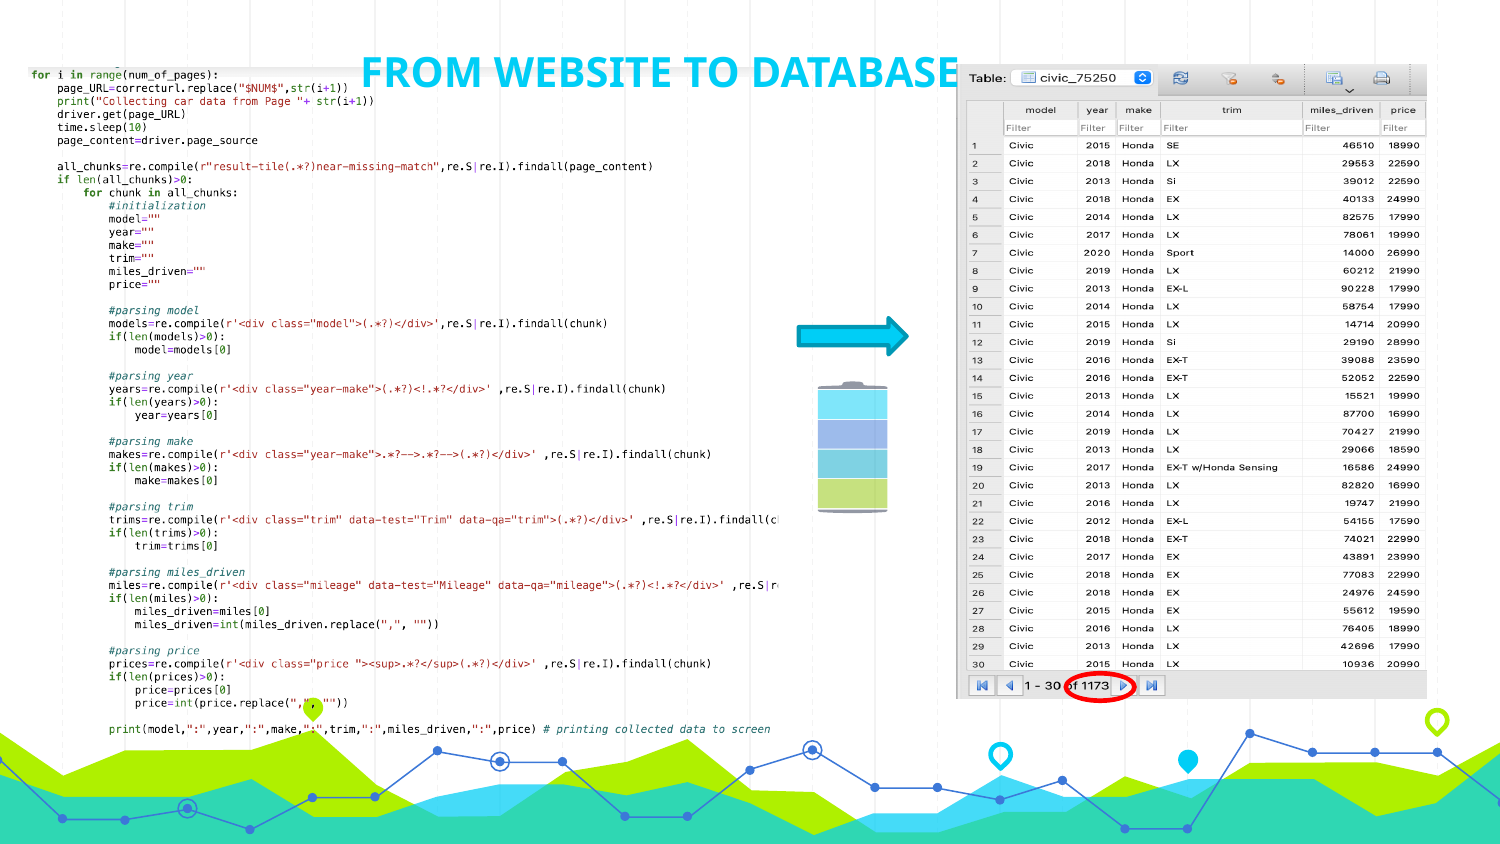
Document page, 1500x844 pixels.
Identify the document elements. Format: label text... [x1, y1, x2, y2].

picture [955, 64, 1428, 699]
picture [27, 67, 779, 743]
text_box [817, 381, 888, 514]
text_box [796, 316, 909, 357]
title FROM WEBSITE TO DATABASE [299, 0, 1021, 112]
